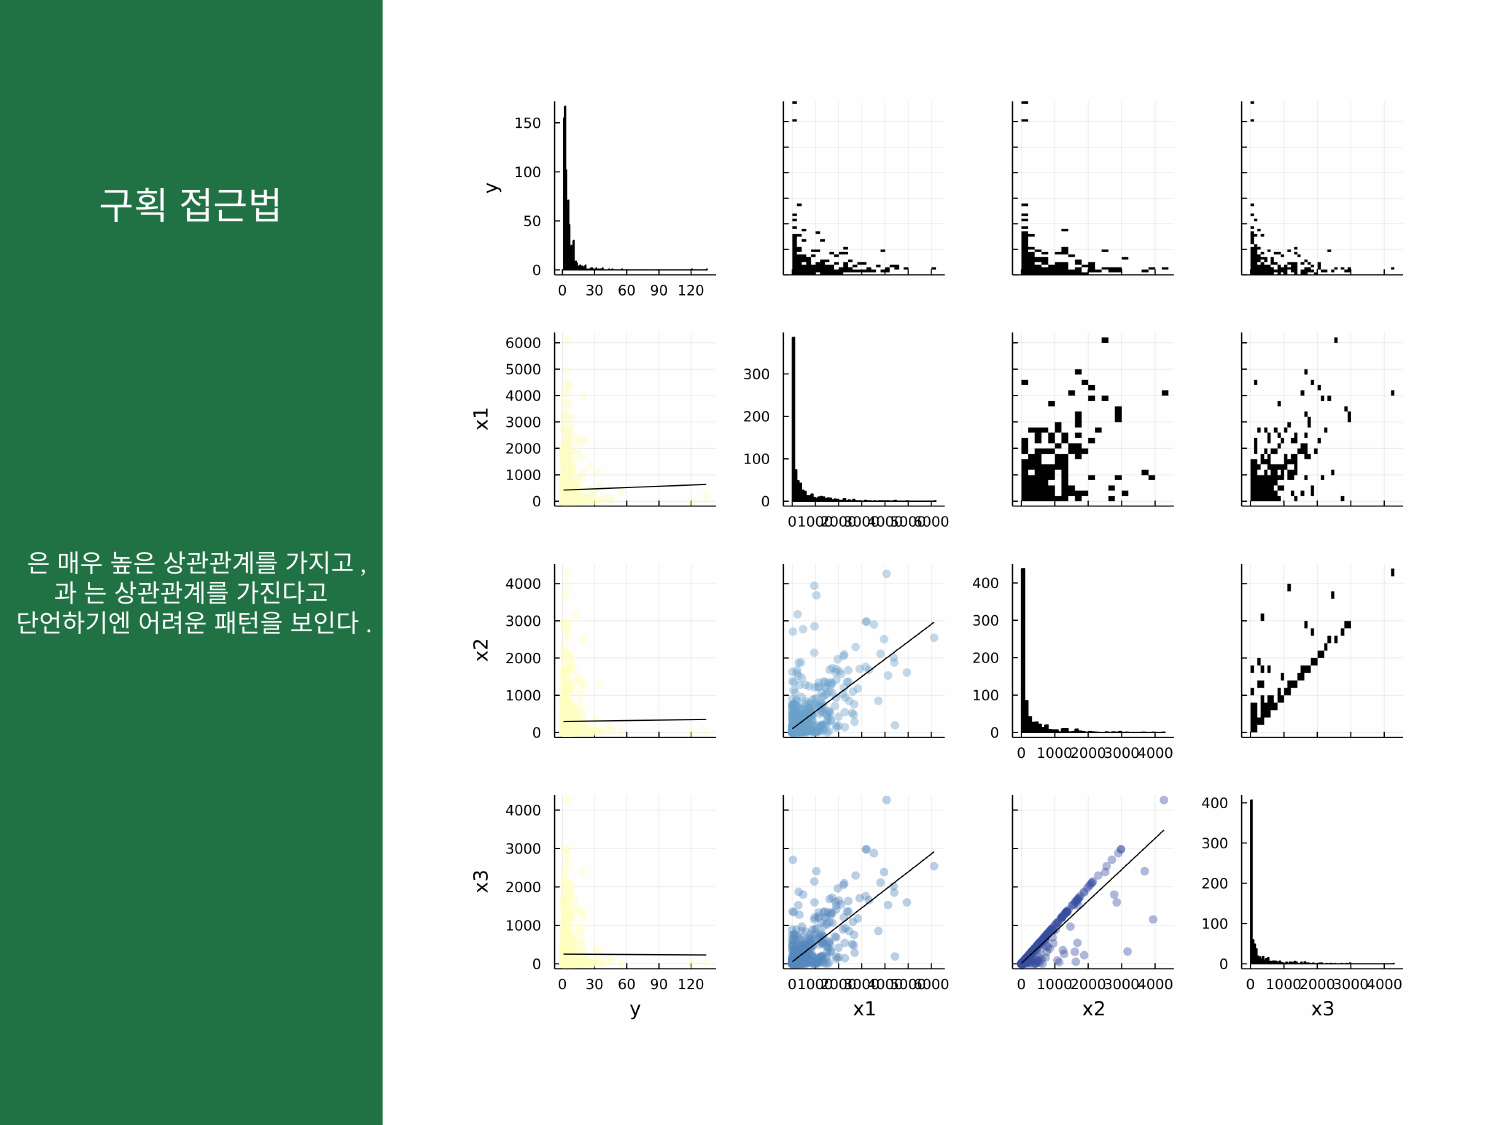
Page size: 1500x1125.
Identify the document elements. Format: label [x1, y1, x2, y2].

picture [466, 87, 1417, 1038]
